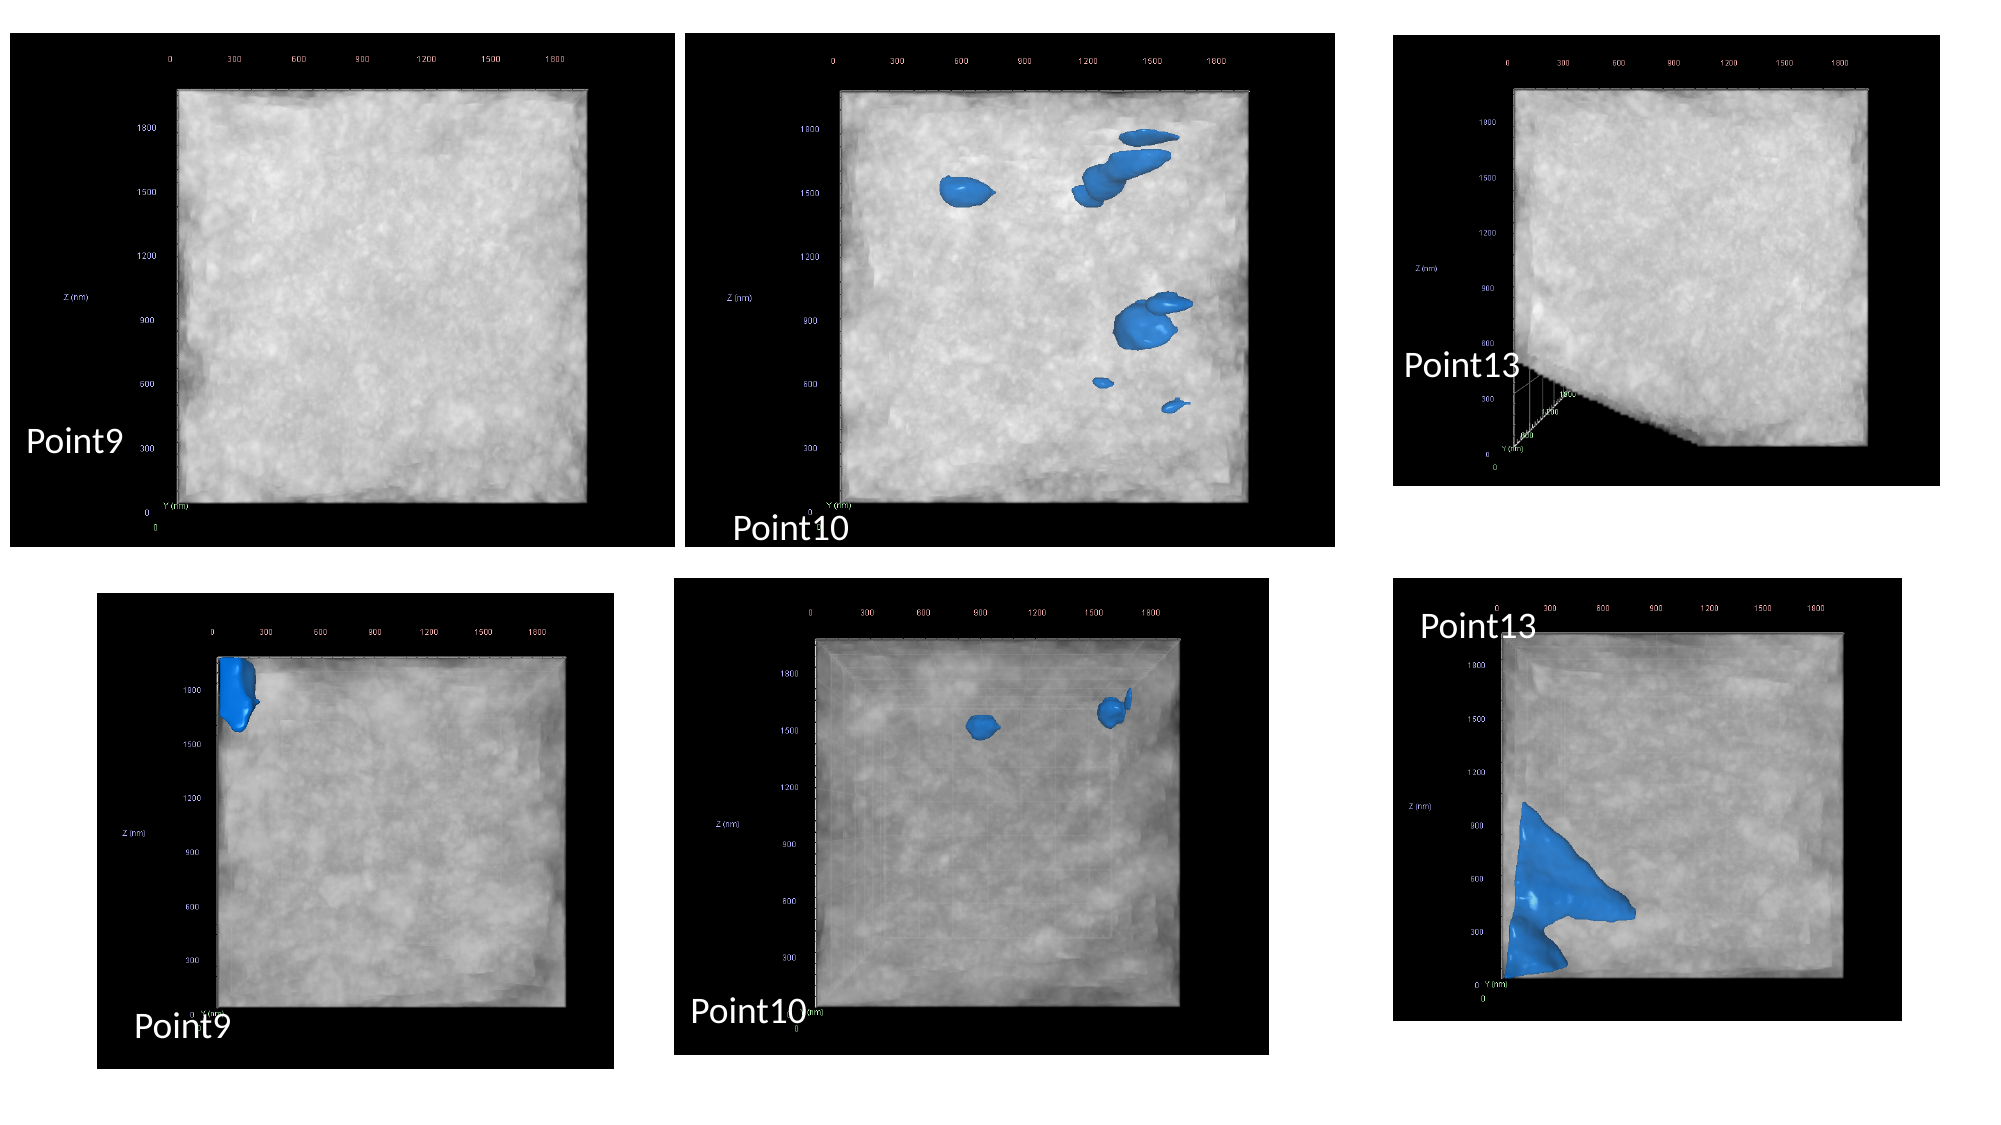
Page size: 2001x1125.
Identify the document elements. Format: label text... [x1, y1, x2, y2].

picture [10, 33, 675, 547]
text_box Point13 [1389, 332, 1393, 393]
picture [97, 593, 614, 1069]
picture [685, 33, 1335, 547]
text_box Point10 [717, 547, 865, 556]
picture [1393, 35, 1940, 486]
picture [674, 578, 1269, 1055]
picture [1393, 578, 1902, 1021]
